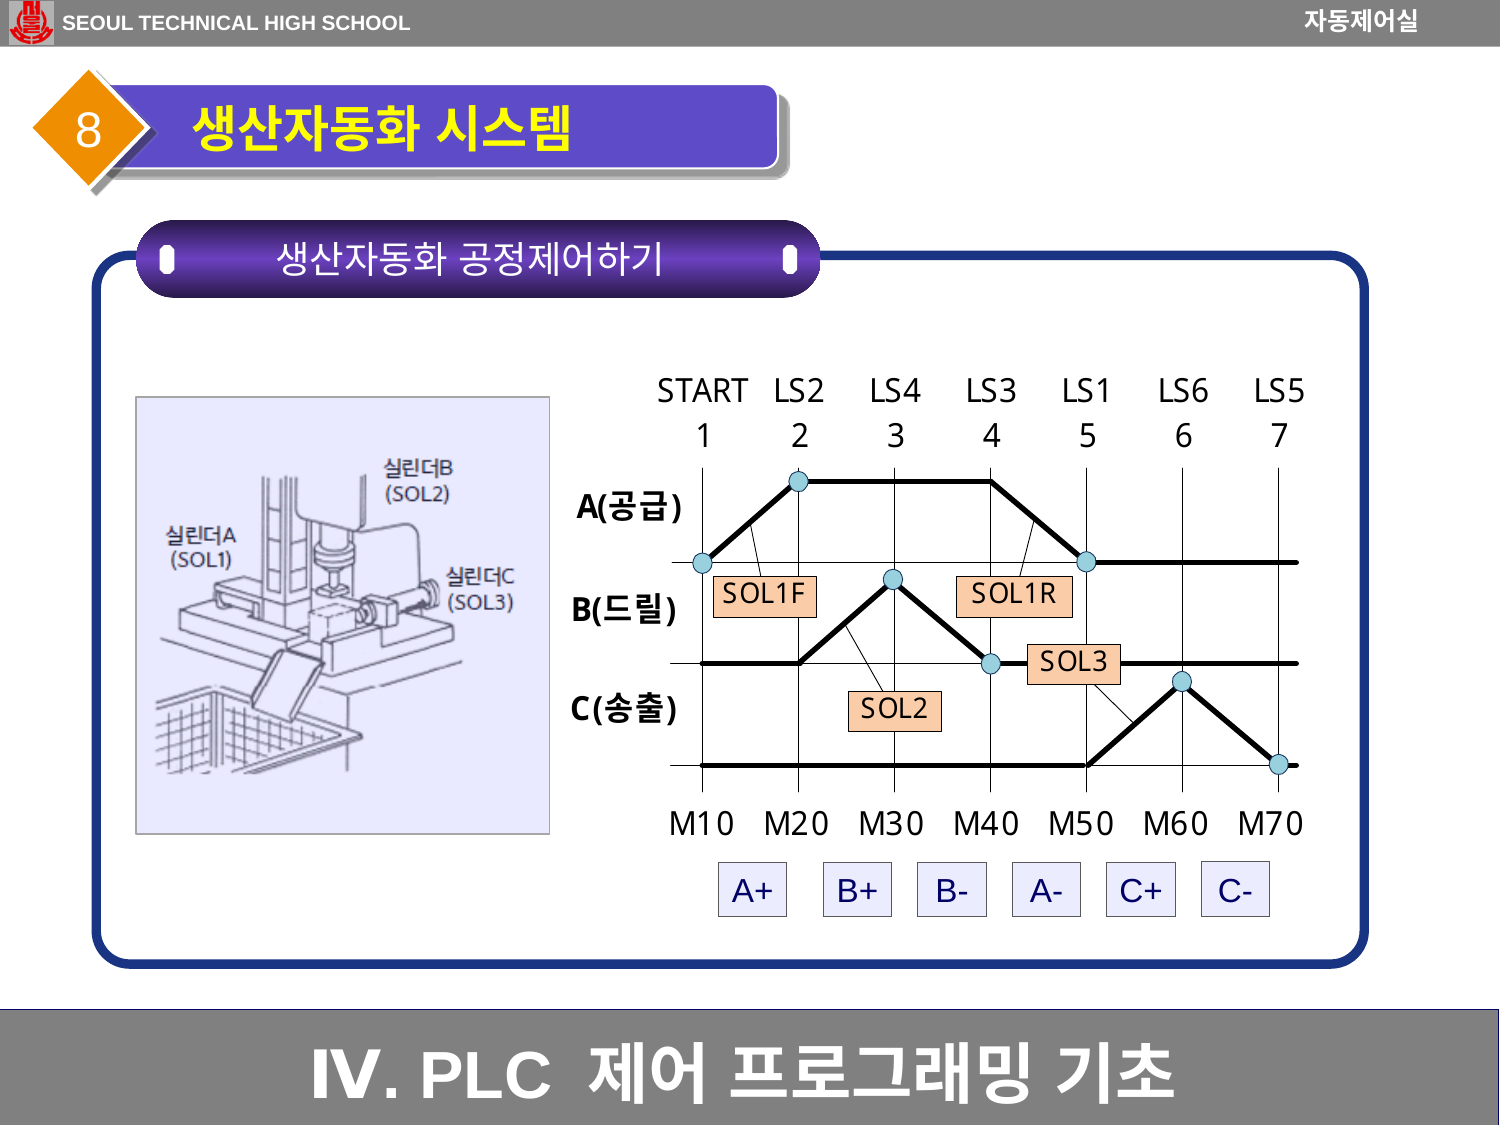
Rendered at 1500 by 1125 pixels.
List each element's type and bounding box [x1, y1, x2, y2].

text_box [136, 397, 550, 835]
text_box [96, 255, 1365, 965]
picture [147, 444, 524, 776]
text_box [564, 361, 1329, 918]
text_box [29, 66, 779, 190]
text_box [135, 219, 822, 299]
picture [9, 1, 54, 45]
